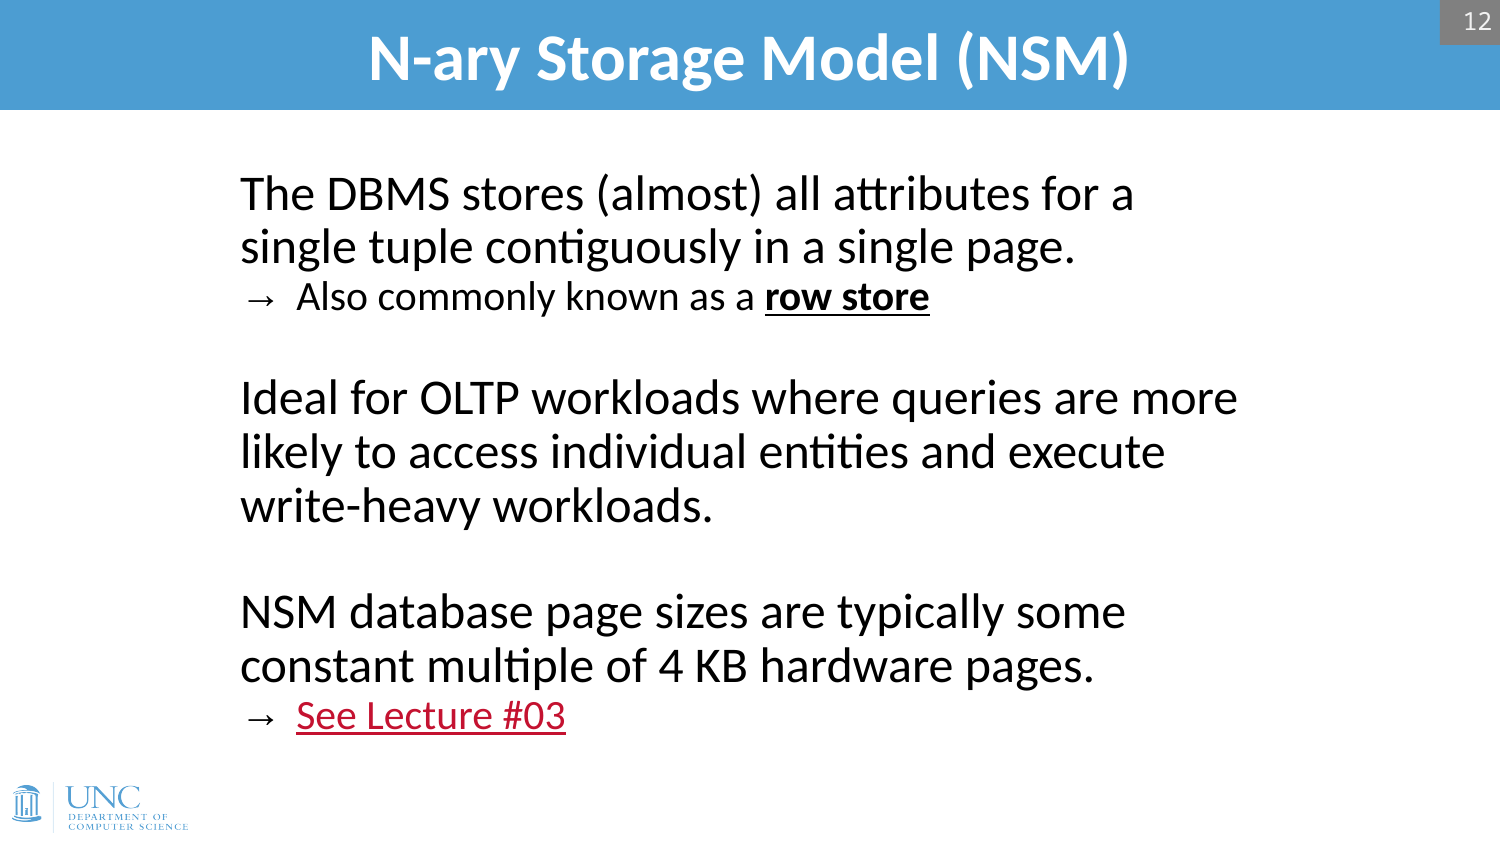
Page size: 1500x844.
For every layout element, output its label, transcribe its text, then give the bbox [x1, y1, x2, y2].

picture [12, 782, 188, 833]
text_box 12 [1439, 0, 1500, 45]
title N-ary Storage Model (NSM) [0, 0, 1500, 110]
list The DBMS stores (almost) all attributes for a single tuple contiguously in a single page. Also commonly known as a row store Ideal for OLTP workloads where queries are more likely to access individual entities and execute write-heavy workloads. NSM database page sizes are typically some constant multiple of 4 KB hardware pages. See Lecture #03 [225, 159, 1275, 760]
